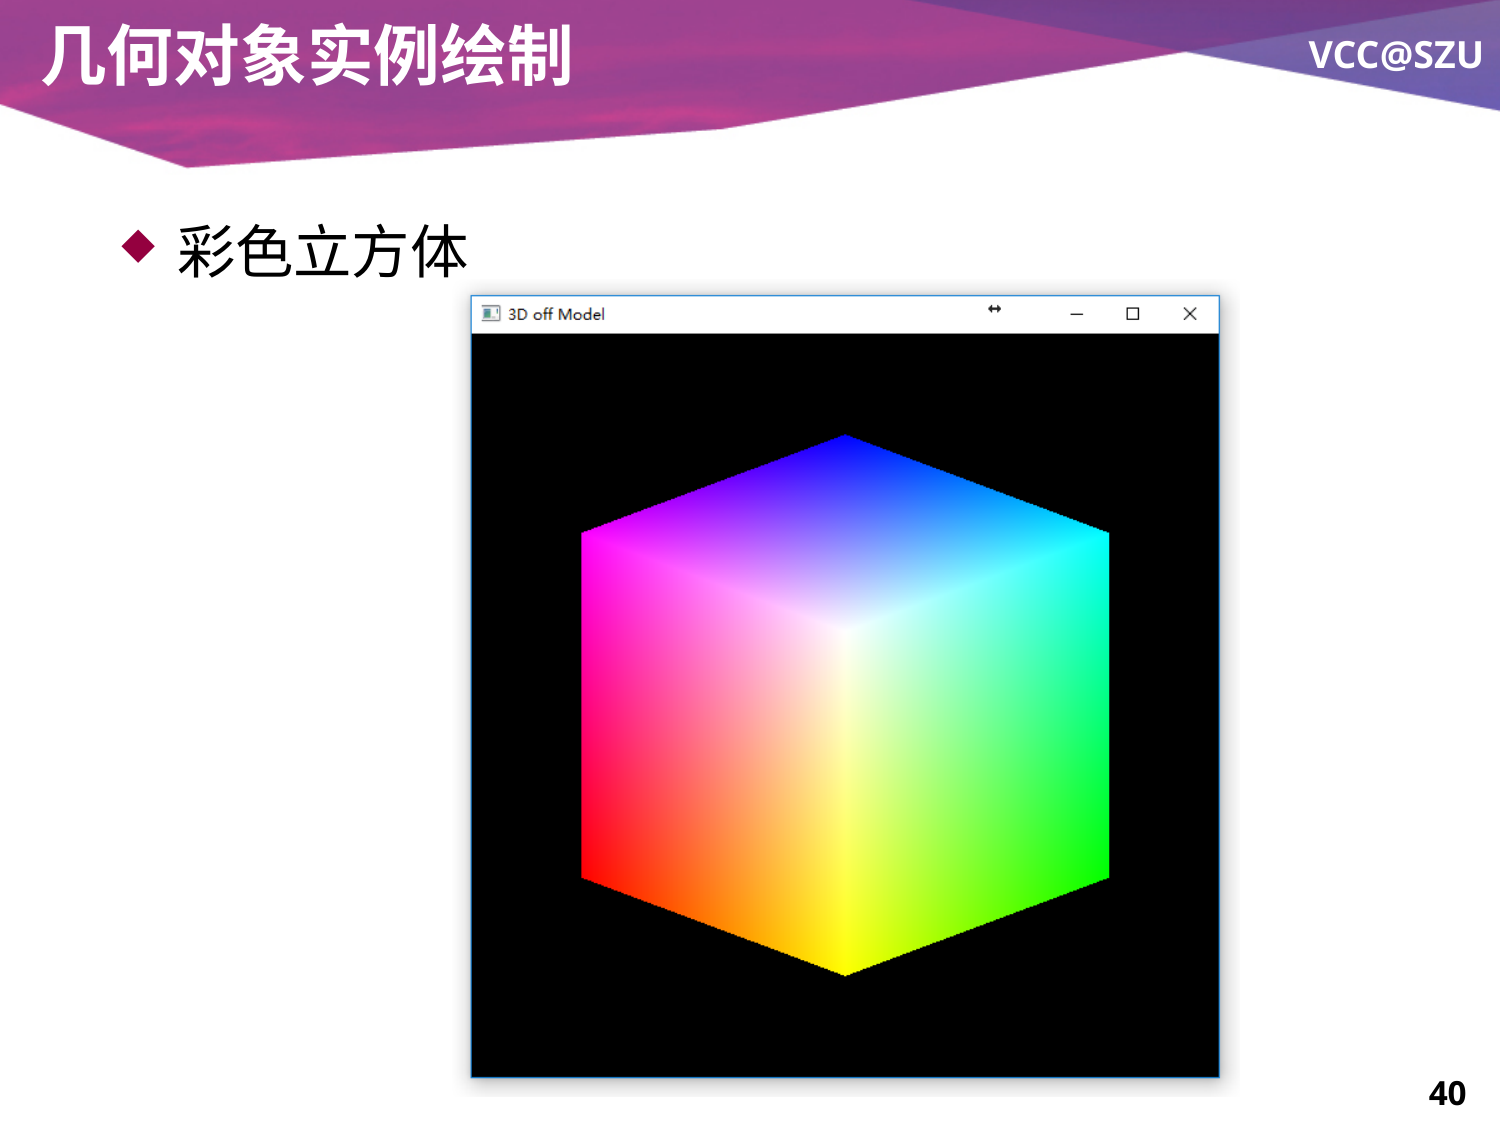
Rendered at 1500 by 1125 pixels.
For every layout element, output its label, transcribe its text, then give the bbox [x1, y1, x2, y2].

list 彩色立方体 [103, 216, 1397, 930]
title 几何对象实例绘制 [25, 15, 1320, 104]
slide_number 40 [1384, 1065, 1500, 1125]
picture [0, 0, 1500, 1125]
